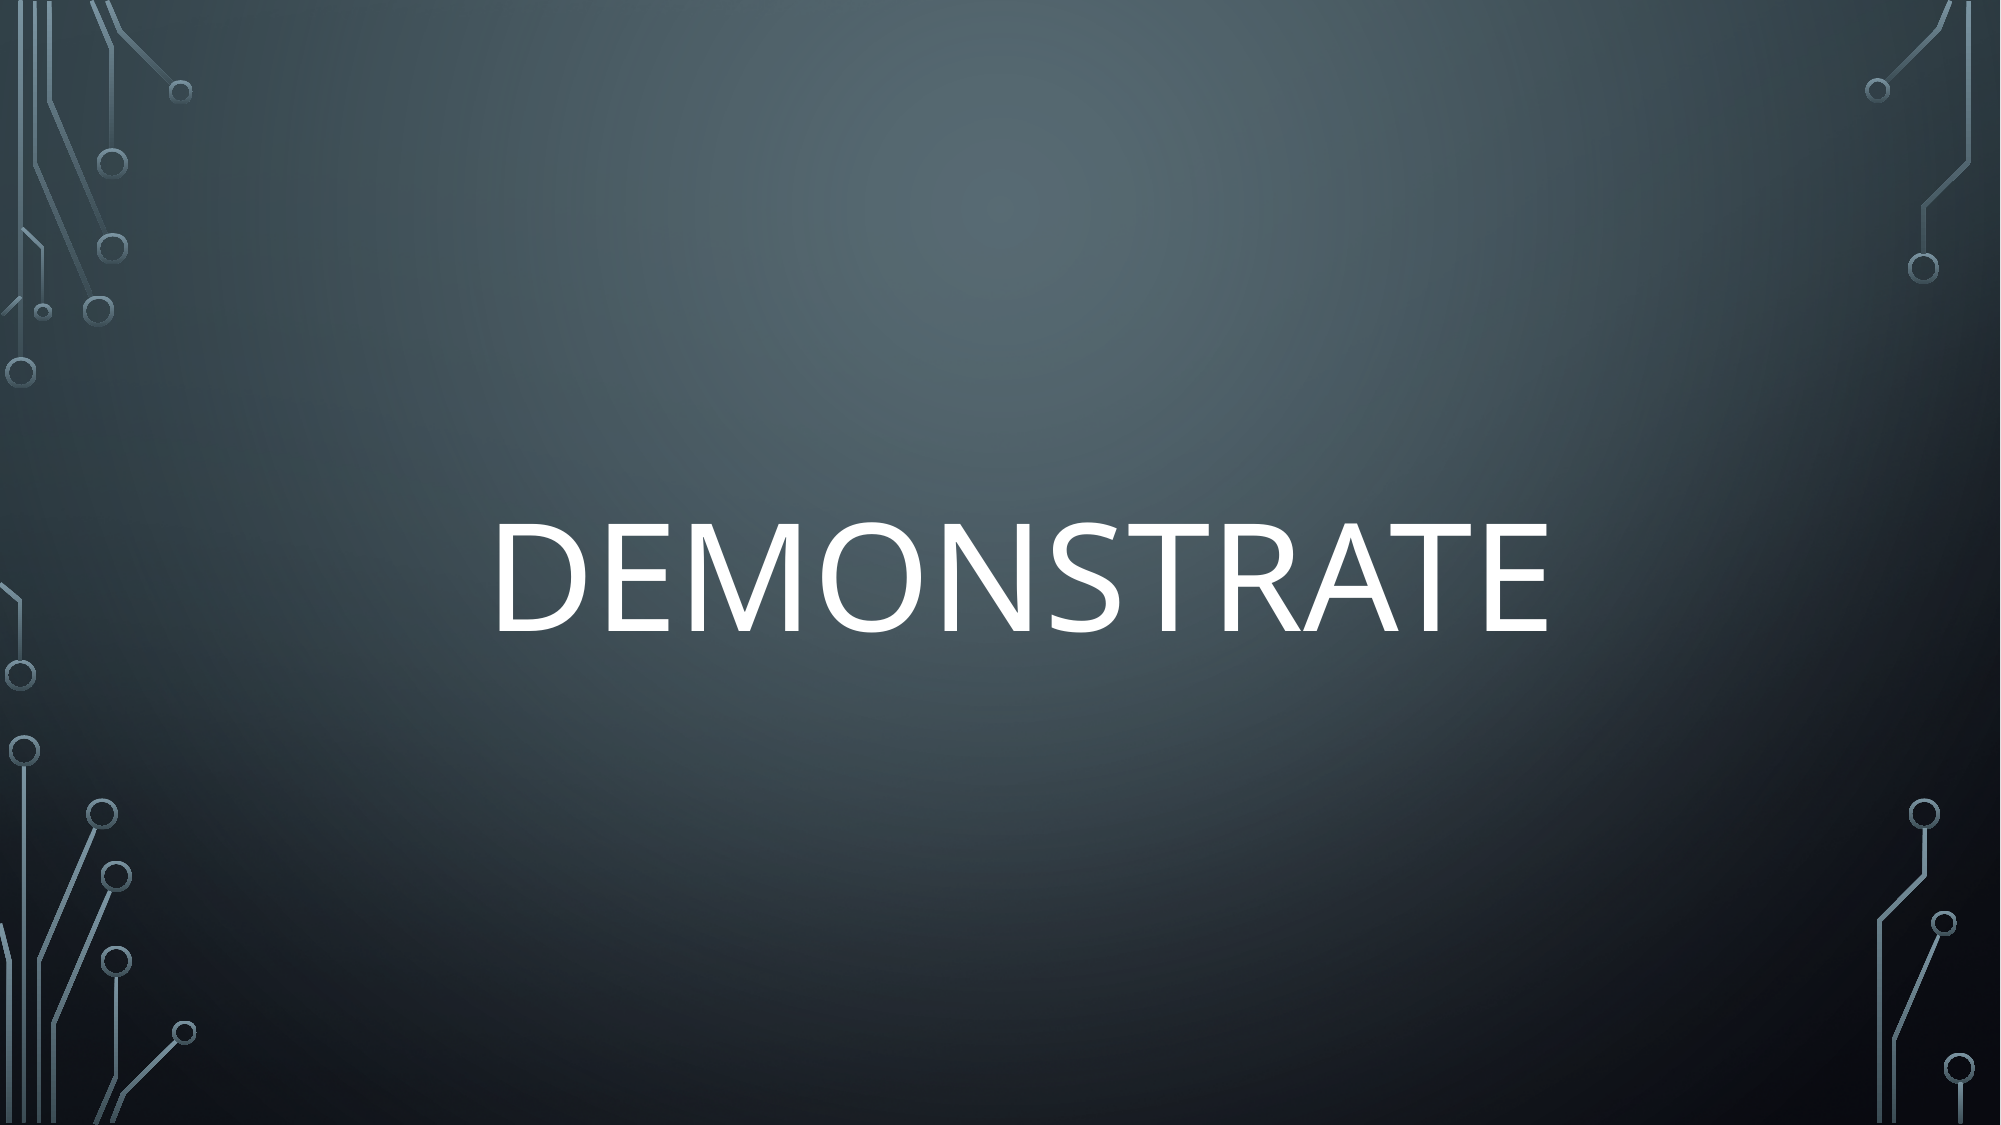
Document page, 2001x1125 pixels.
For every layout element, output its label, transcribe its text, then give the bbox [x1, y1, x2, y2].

title Demonstrate [208, 461, 1834, 704]
